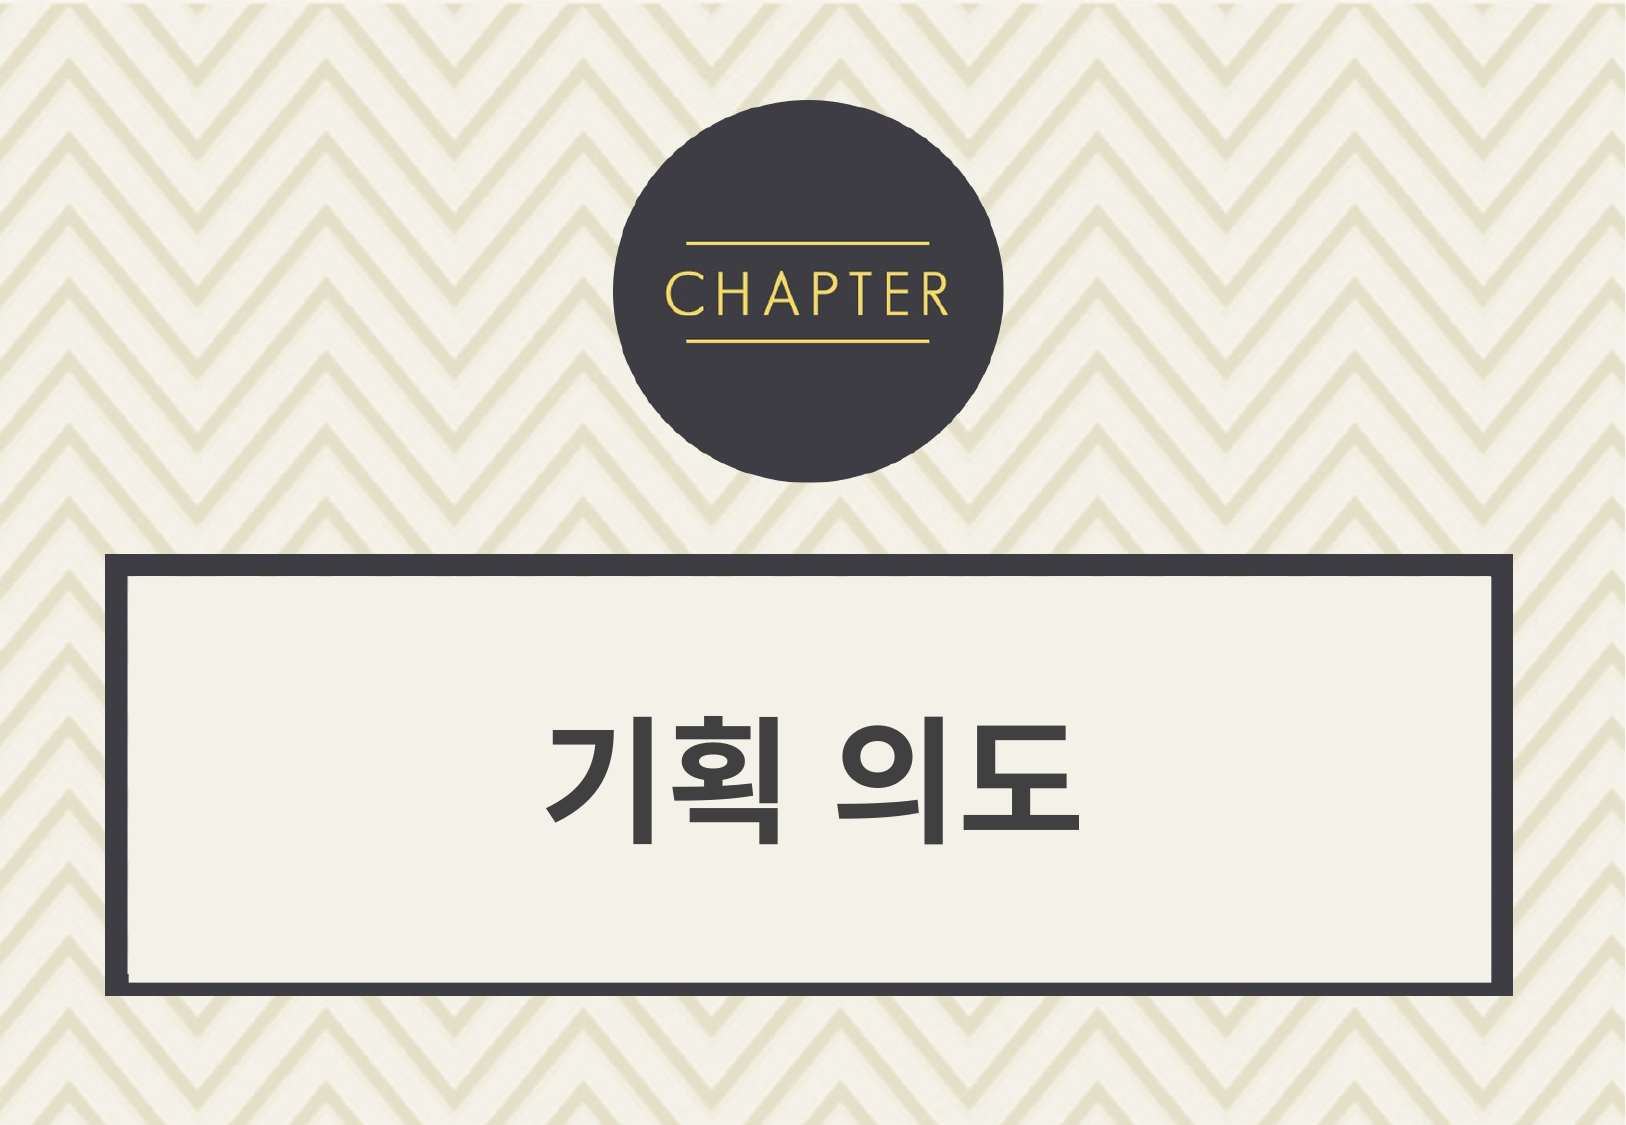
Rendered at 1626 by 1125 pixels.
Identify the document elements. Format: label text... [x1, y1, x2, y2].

picture [0, 0, 1626, 1125]
text_box 기획 의도 [525, 687, 1100, 868]
